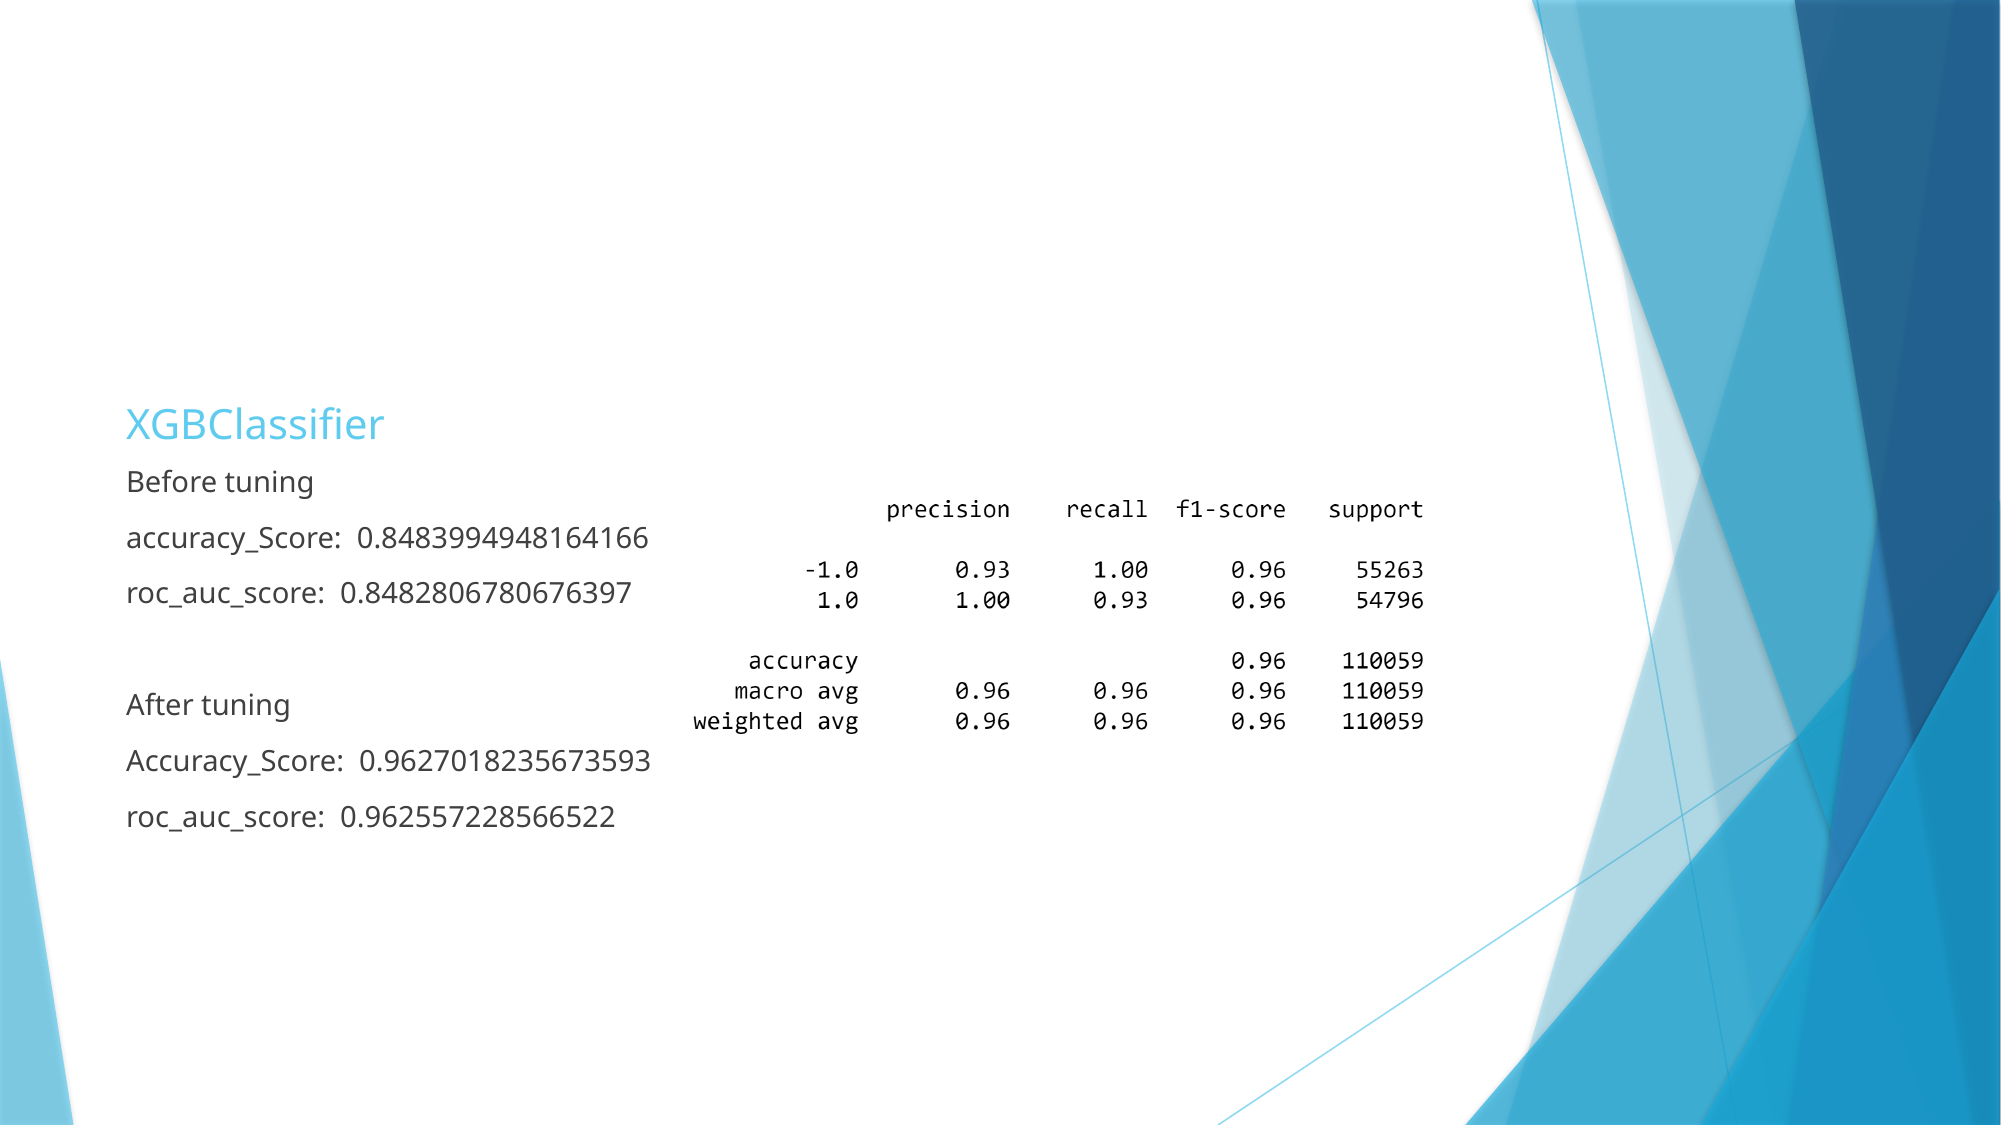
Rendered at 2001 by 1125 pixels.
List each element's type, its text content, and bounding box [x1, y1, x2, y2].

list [675, 489, 1573, 770]
title XGBClassifier [111, 245, 744, 455]
list Before tuning accuracy_Score: 0.8483994948164166 roc_auc_score: 0.8482806780676397 After tuning Accuracy_Score: 0.9627018235673593 roc_auc_score: 0.962557228566522 [111, 455, 744, 880]
